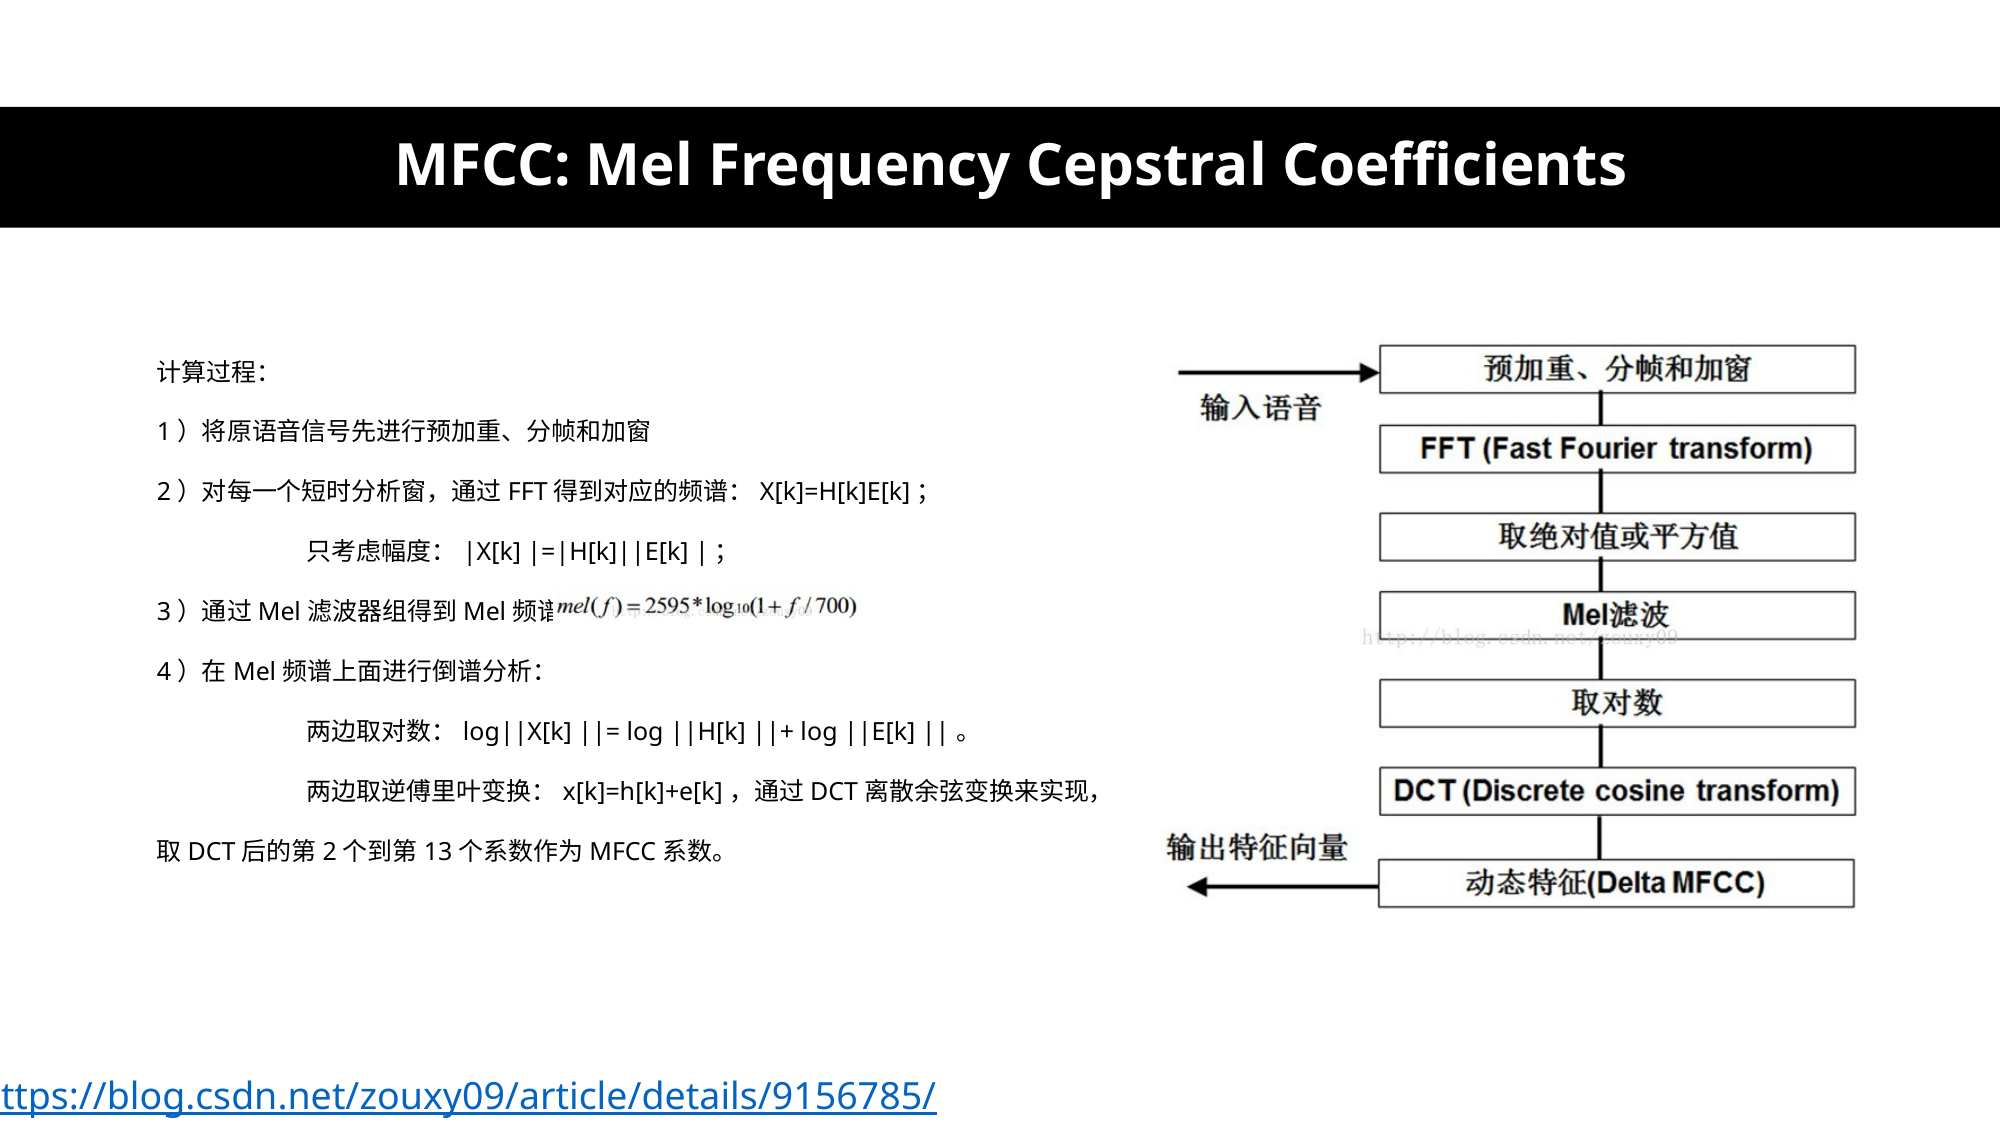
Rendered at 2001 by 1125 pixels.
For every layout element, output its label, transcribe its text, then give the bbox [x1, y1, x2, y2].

picture [1160, 338, 1858, 912]
text_box [0, 106, 2000, 229]
title MFCC: Mel Frequency Cepstral Coefficients [91, 105, 1931, 228]
picture [553, 588, 862, 624]
text_box 计算过程： 1）将原语音信号先进行预加重、分帧和加窗 2）对每一个短时分析窗，通过FFT得到对应的频谱：X[k]=H[k]E[k]； 只考虑幅度：|X[k] |=|H[k]||E[k] |； 3）通过Mel滤波器组得到Mel频谱 4）在Mel频谱上面进行倒谱分析： 两边取对数：log||X[k] ||= log ||H[k] ||+ log ||E[k] ||。 两边取逆傅里叶变换：x[k]=h[k]+e[k]，通过DCT离散余弦变换来实现，取DCT后的第2个到第13个系数作为MFCC系数。 [142, 318, 1123, 873]
text_box https://blog.csdn.net/zouxy09/article/details/9156785/ [0, 1064, 952, 1125]
